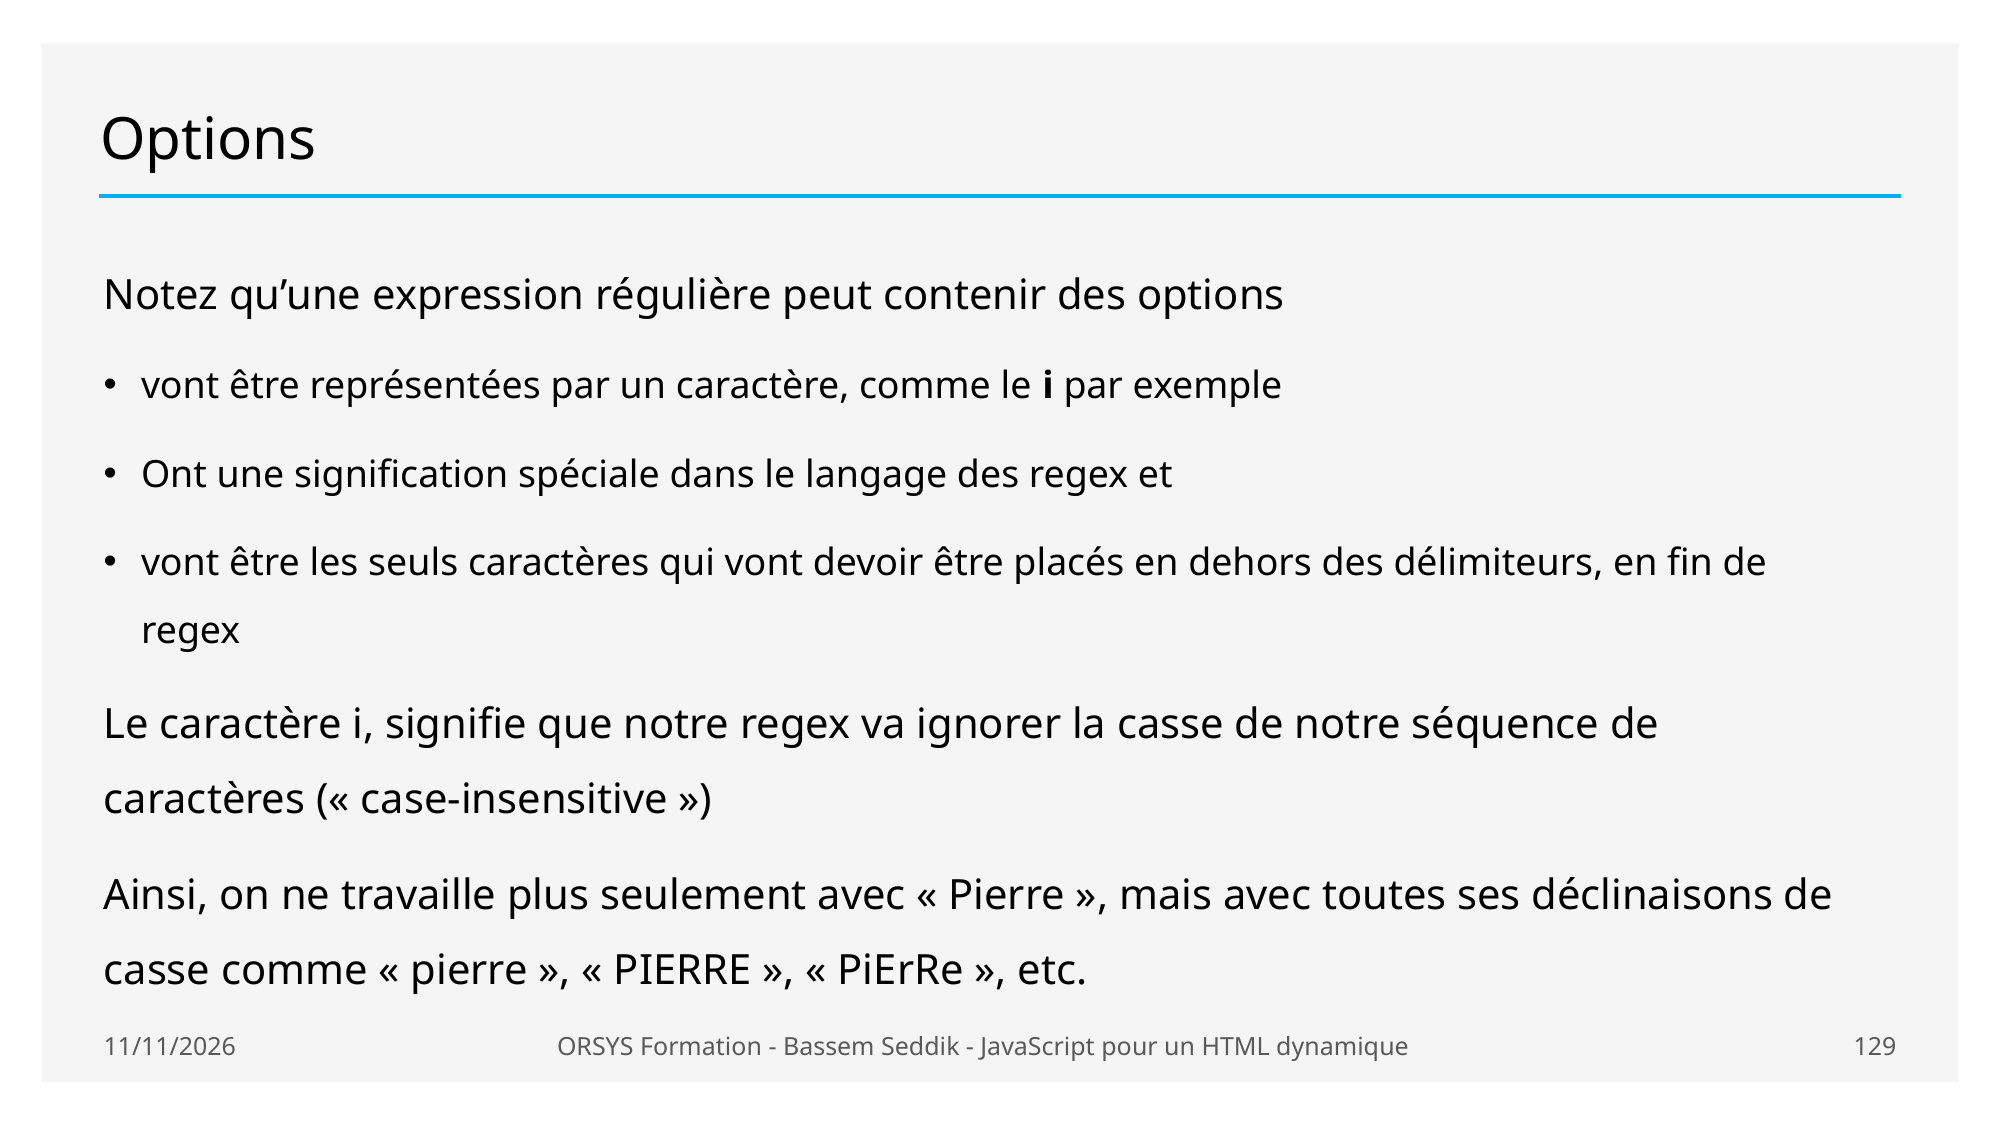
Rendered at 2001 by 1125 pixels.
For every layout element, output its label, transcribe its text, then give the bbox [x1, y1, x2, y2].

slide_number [88, 1017, 340, 1078]
slide_number 129 [1626, 1017, 1912, 1078]
title Options [85, 73, 1888, 179]
footer ORSYS Formation - Bassem Seddik - JavaScript pour un HTML dynamique [340, 1017, 1626, 1078]
list Notez qu’une expression régulière peut contenir des options vont être représentées par un caractère, comme le i par exemple Ont une signification spéciale dans le langage des regex et vont être les seuls caractères qui vont devoir être placés en dehors des délimiteurs, en fin de regex Le caractère i, signifie que notre regex va ignorer la casse de notre séquence de caractères (« case-insensitive ») Ainsi, on ne travaille plus seulement avec « Pierre », mais avec toutes ses déclinaisons de casse comme « pierre », « PIERRE », « PiErRe », etc. [88, 235, 1888, 1006]
